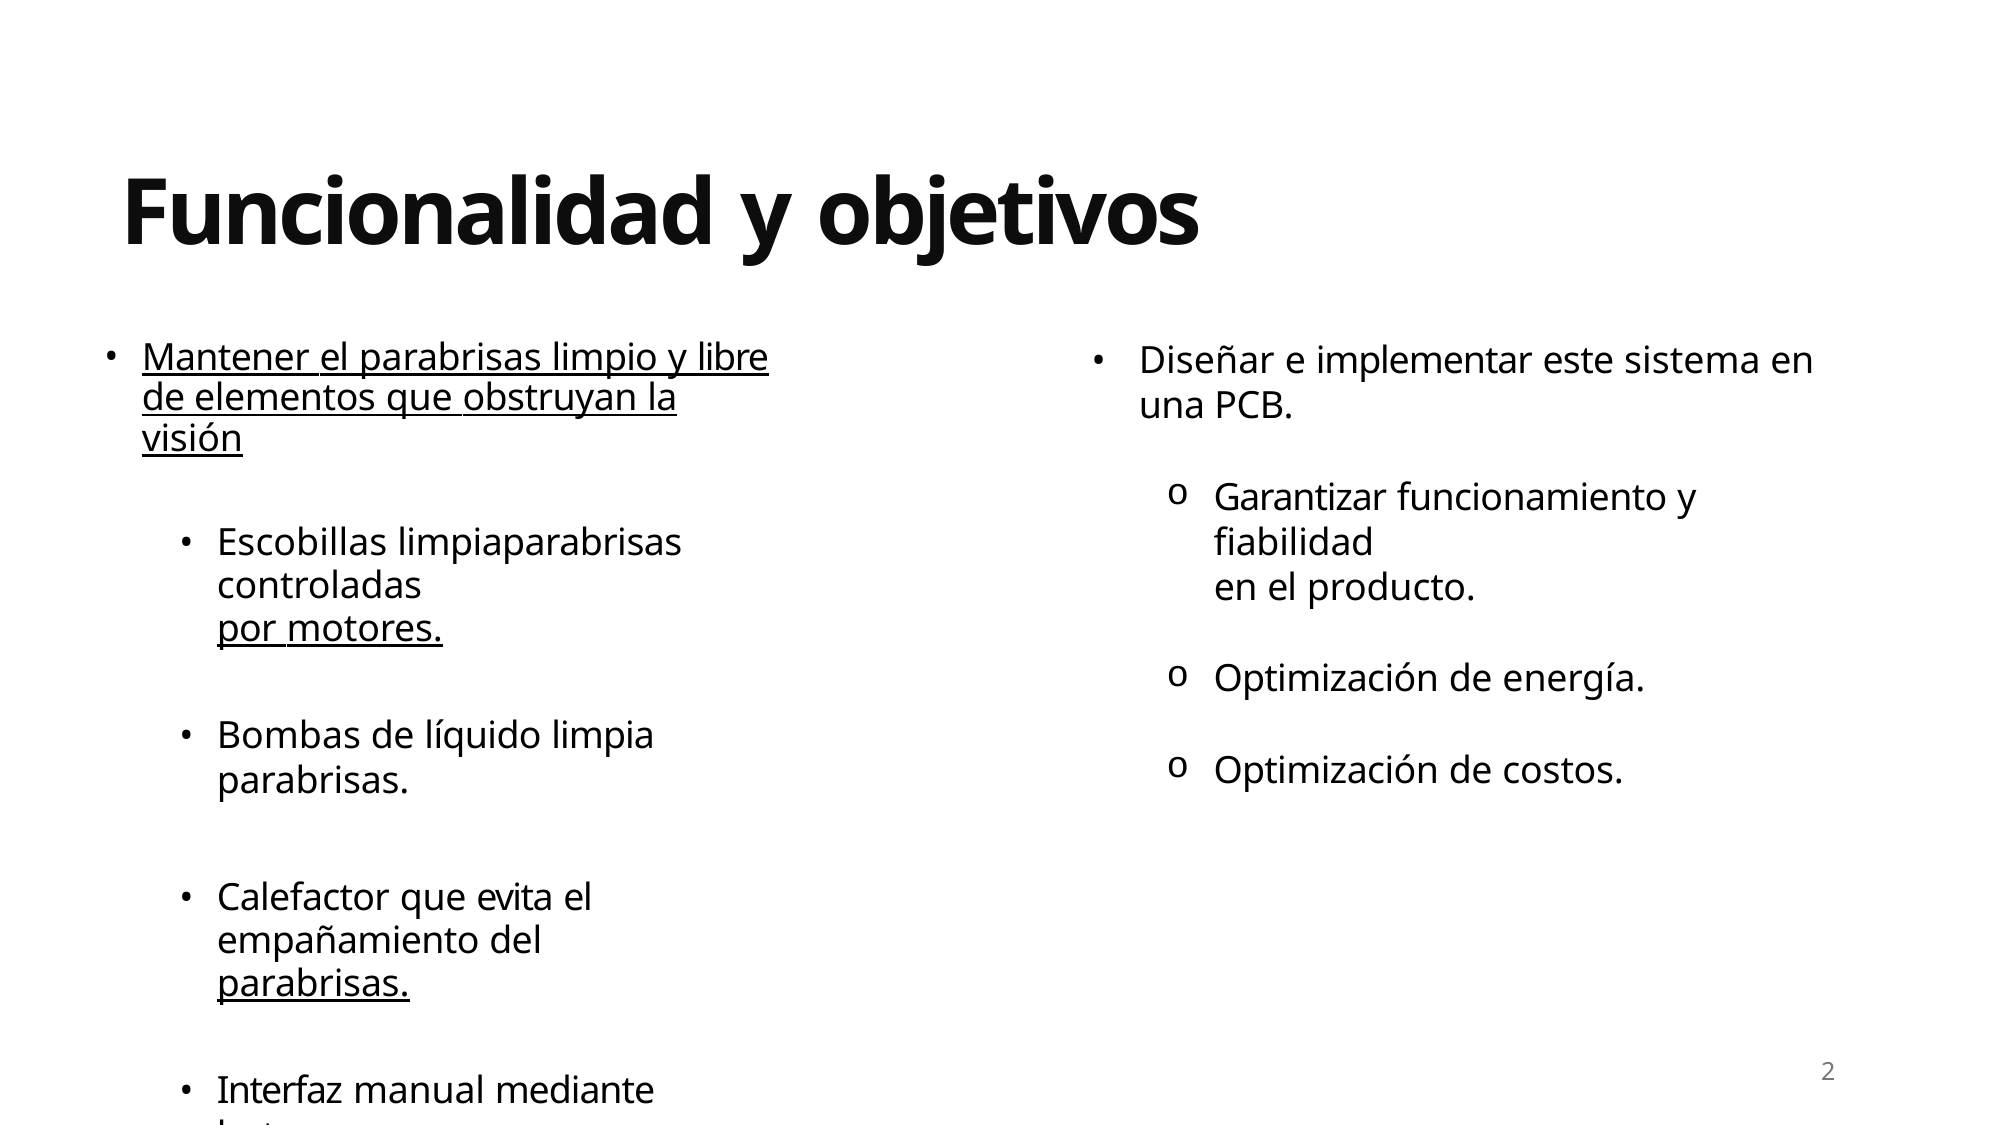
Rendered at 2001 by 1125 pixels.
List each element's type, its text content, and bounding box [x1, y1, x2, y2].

title Funcionalidad y objetivos [94, 47, 835, 341]
list Mantener el parabrisas limpio y libre de elementos que obstruyan la visión Escobillas limpiaparabrisas controladas por motores. Bombas de líquido limpia parabrisas. Calefactor que evita el empañamiento del parabrisas. Interfaz manual mediante botonera [102, 341, 835, 1125]
picture [840, 0, 2000, 1125]
